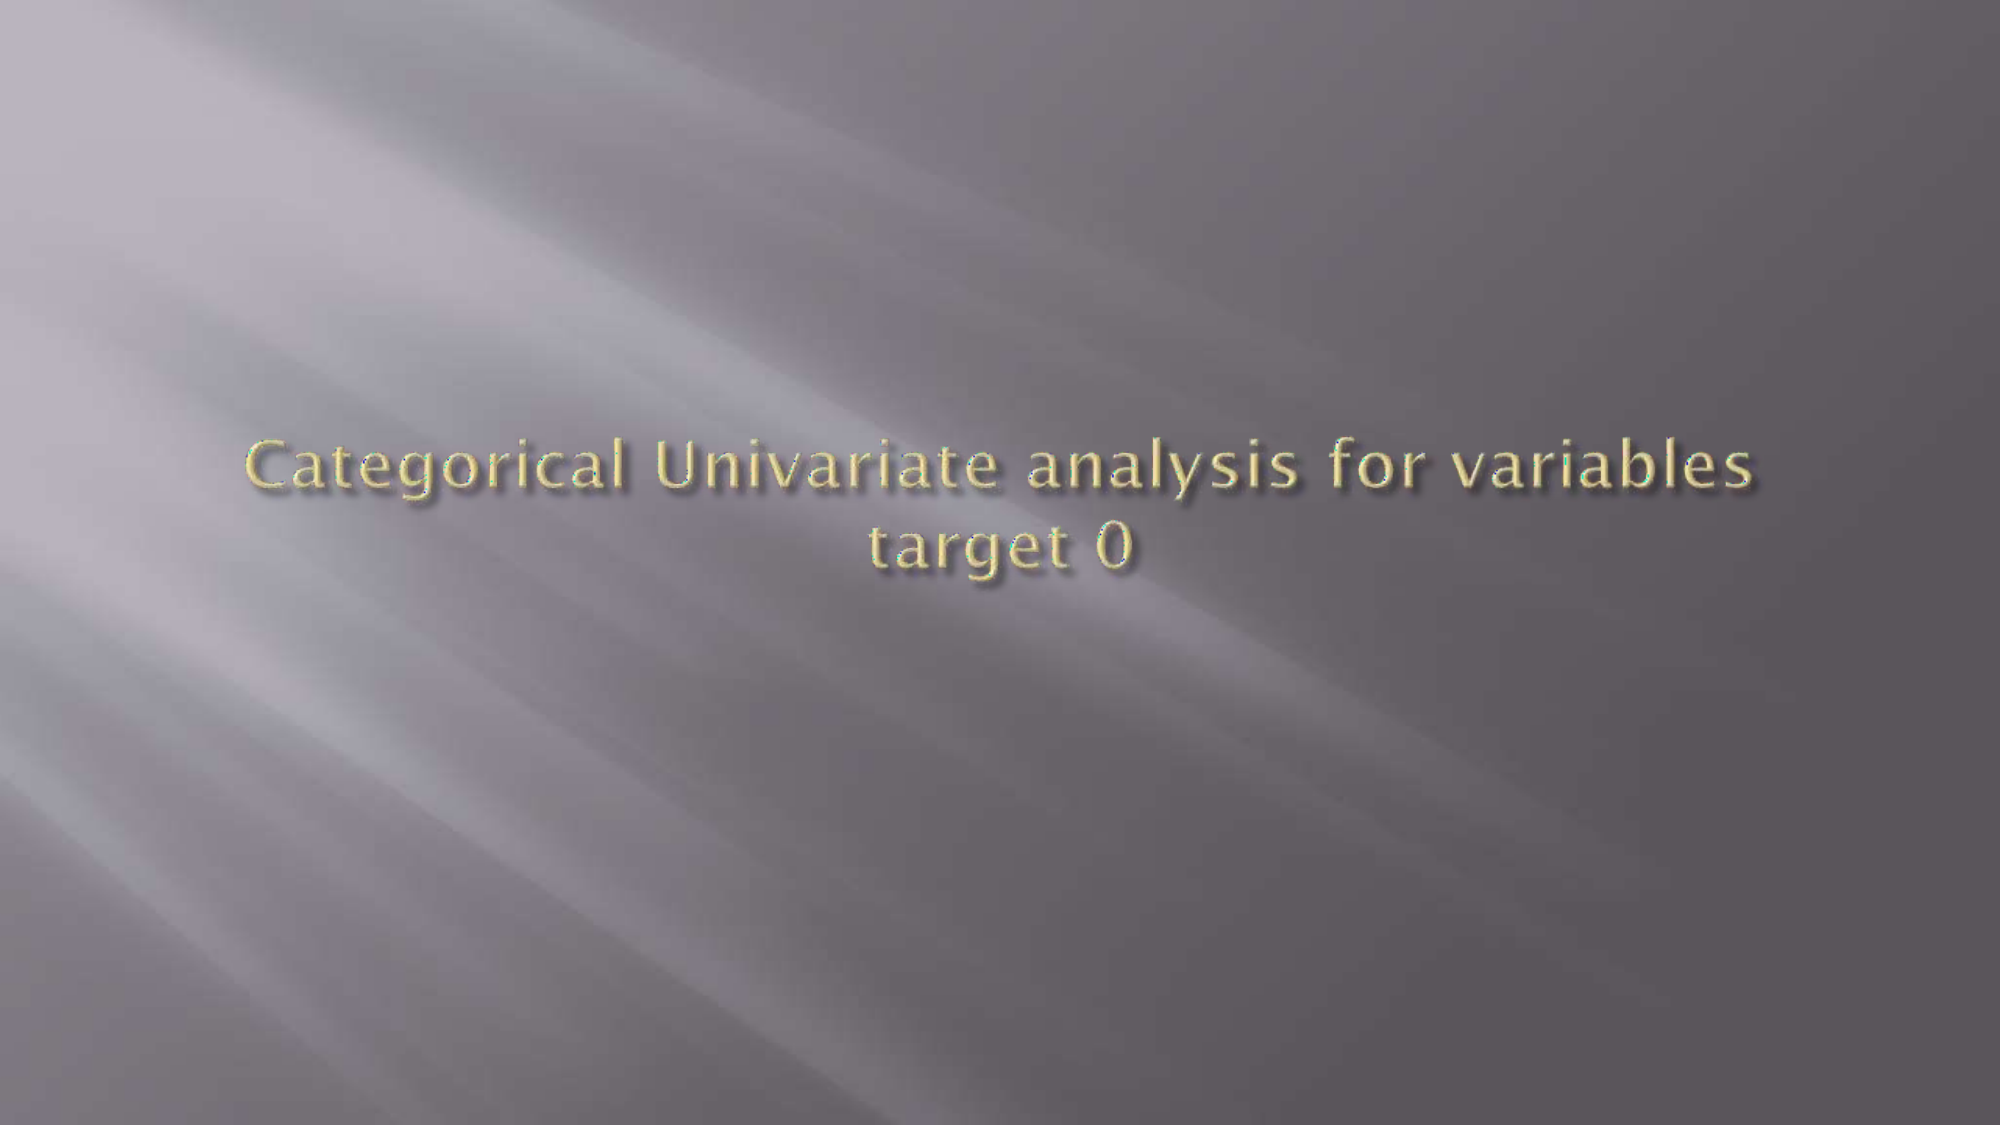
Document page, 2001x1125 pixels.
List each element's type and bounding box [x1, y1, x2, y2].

text_box [240, 431, 1771, 601]
text_box [0, 0, 2000, 1125]
